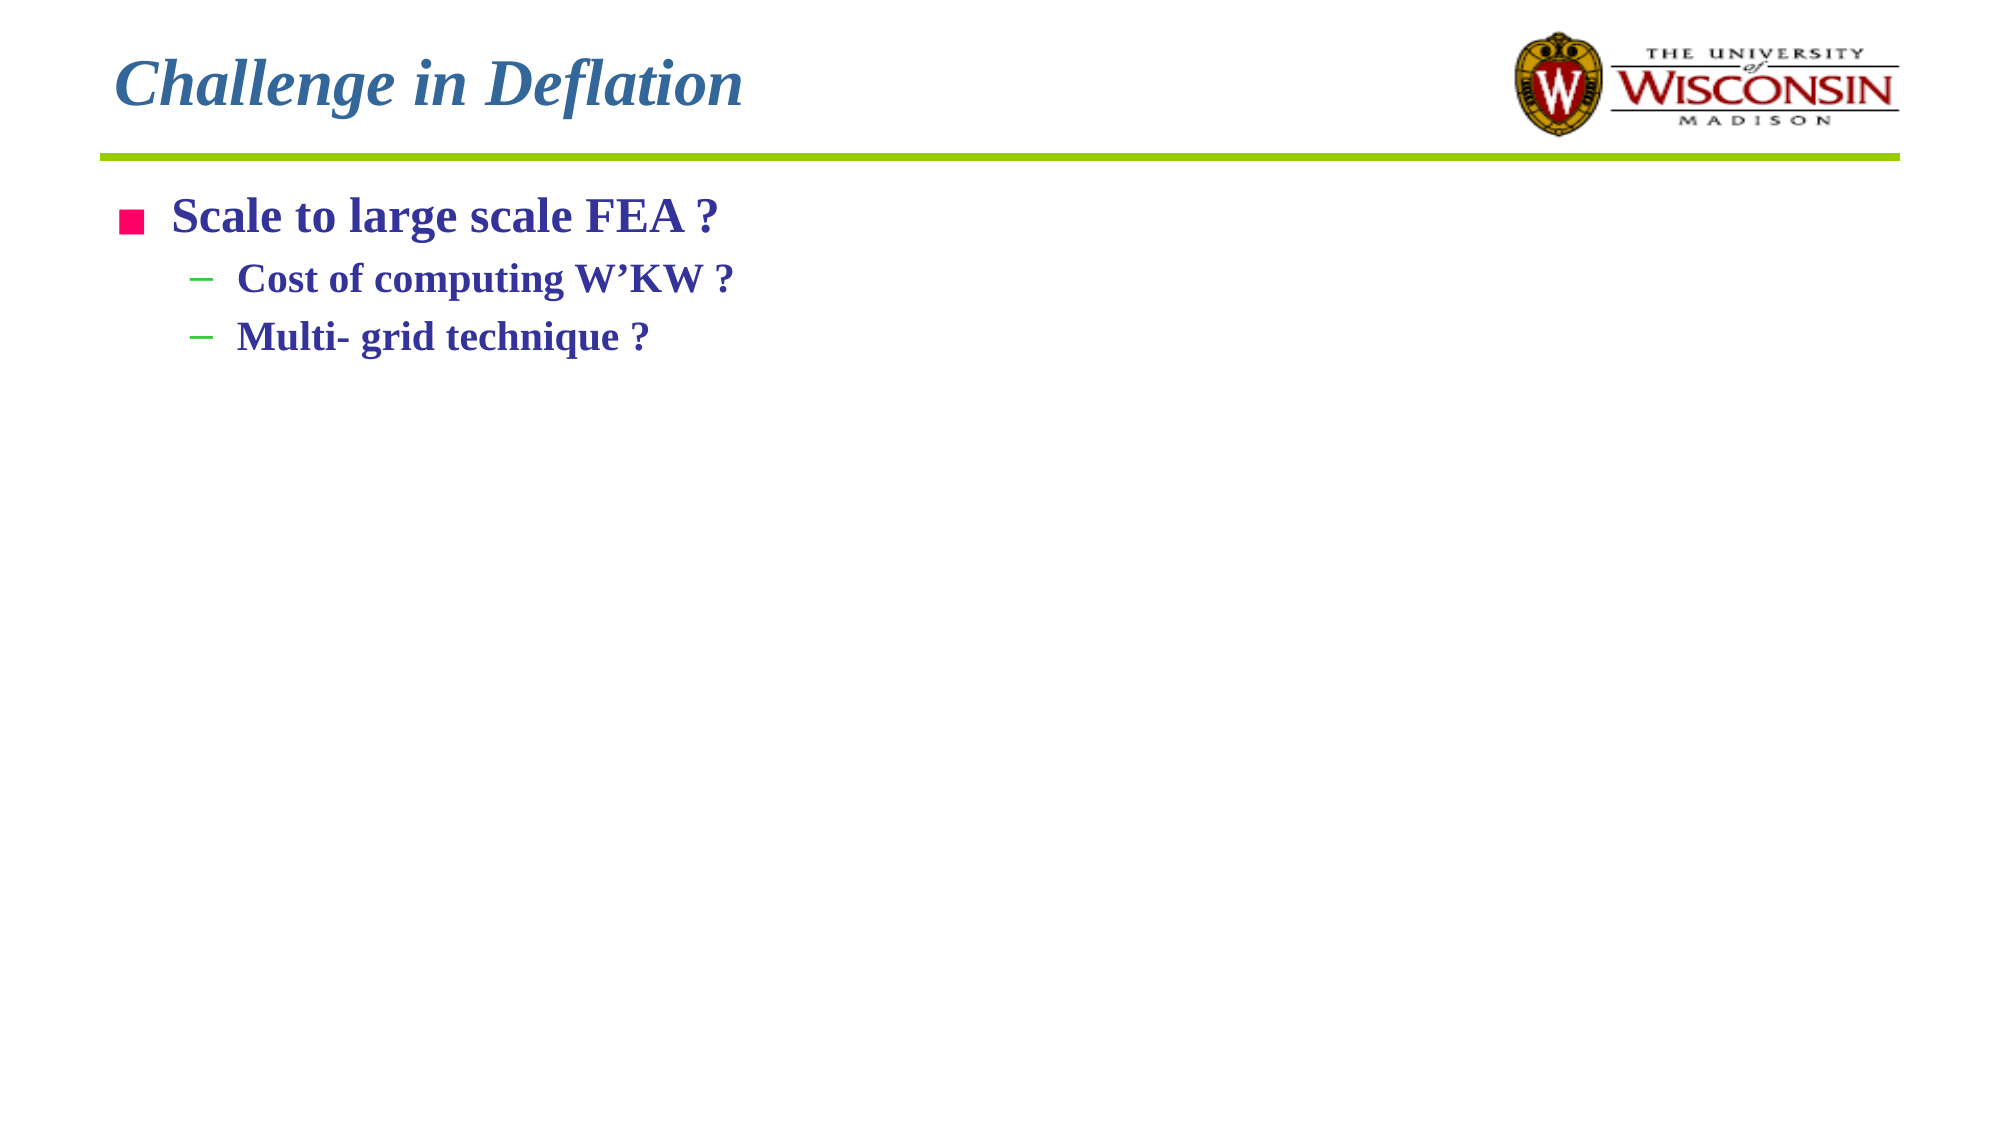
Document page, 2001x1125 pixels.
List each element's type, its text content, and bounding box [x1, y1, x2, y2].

picture [1505, 22, 1908, 146]
title Challenge in Deflation [99, 37, 1900, 121]
list Scale to large scale FEA ? Cost of computing W’KW ? Multi- grid technique ? [99, 174, 1900, 1100]
